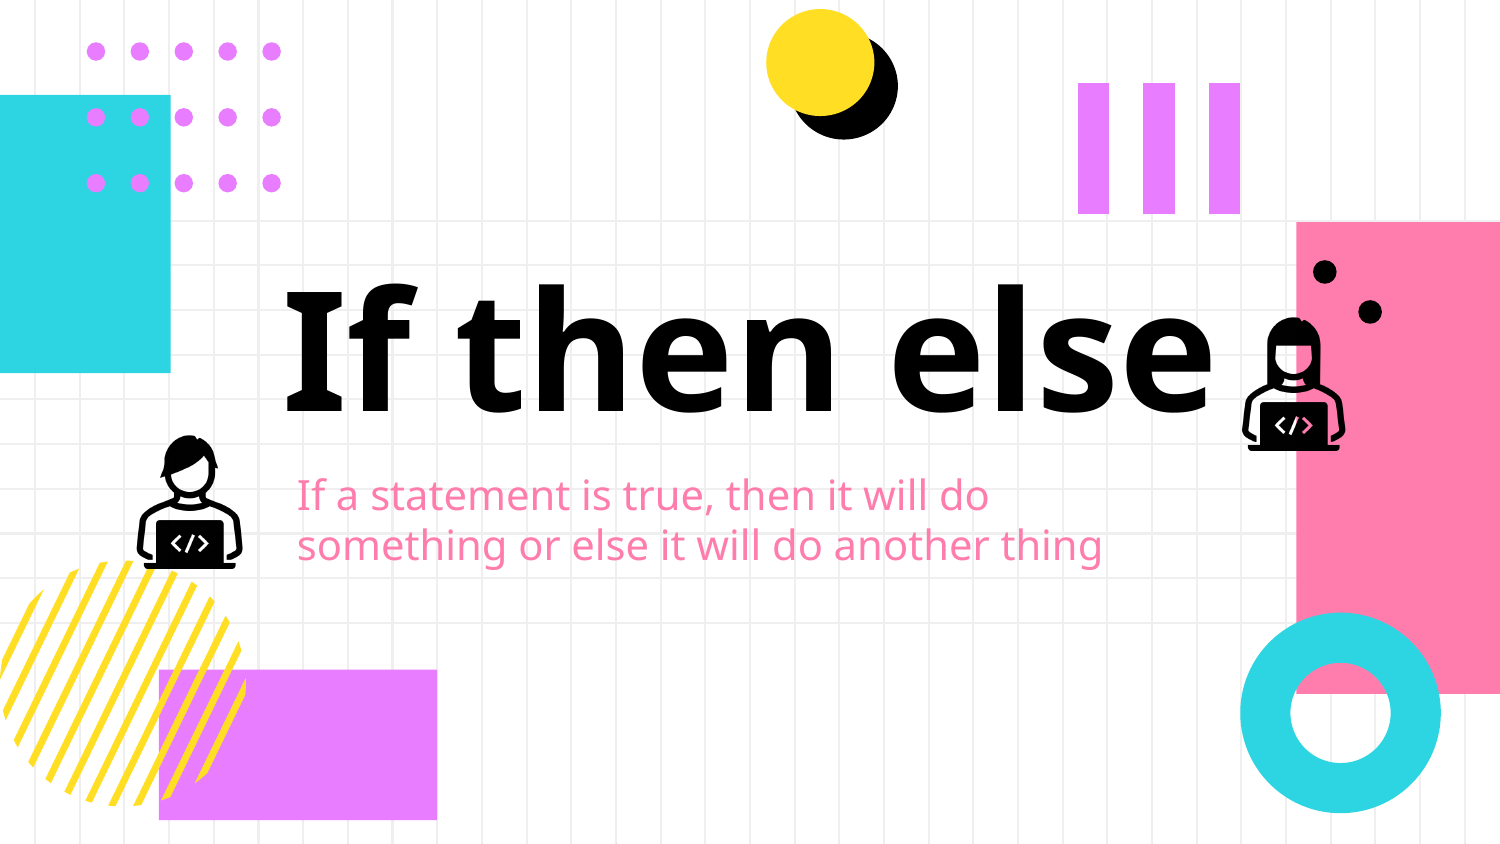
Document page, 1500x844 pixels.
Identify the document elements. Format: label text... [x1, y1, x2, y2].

picture [1217, 303, 1369, 454]
subtitle If a statement is true, then it will do something or else it will do another thing [281, 453, 1219, 619]
picture [114, 421, 265, 573]
title If then else [237, 275, 1263, 414]
